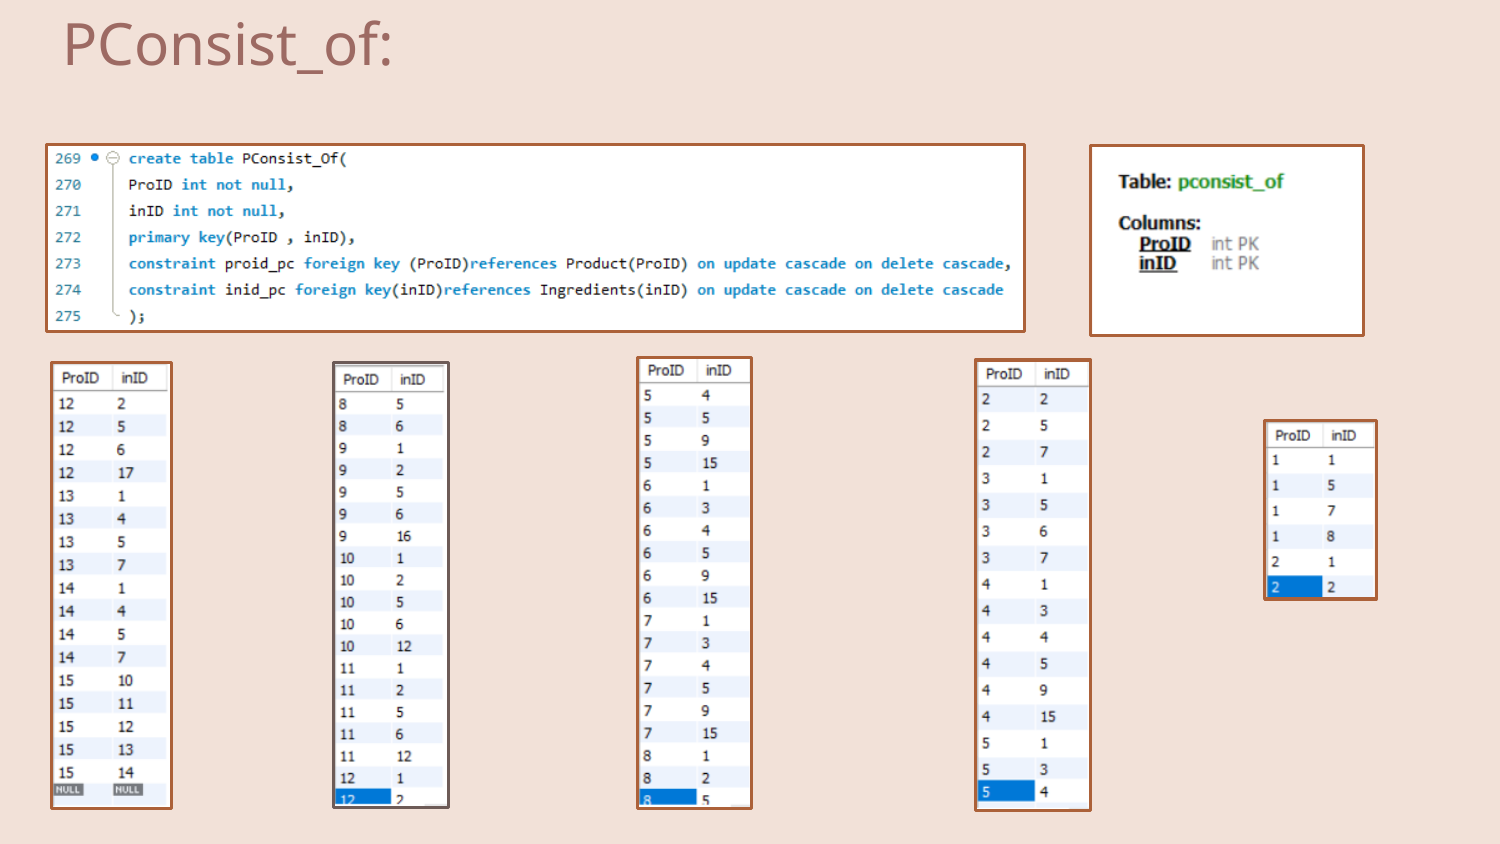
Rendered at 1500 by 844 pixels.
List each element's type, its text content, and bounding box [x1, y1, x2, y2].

picture [638, 358, 751, 807]
picture [47, 145, 1023, 331]
picture [334, 363, 448, 807]
text_box PConsist_of: [47, 0, 468, 85]
picture [976, 361, 1090, 810]
picture [52, 363, 171, 807]
picture [1265, 421, 1375, 598]
picture [1092, 146, 1363, 335]
